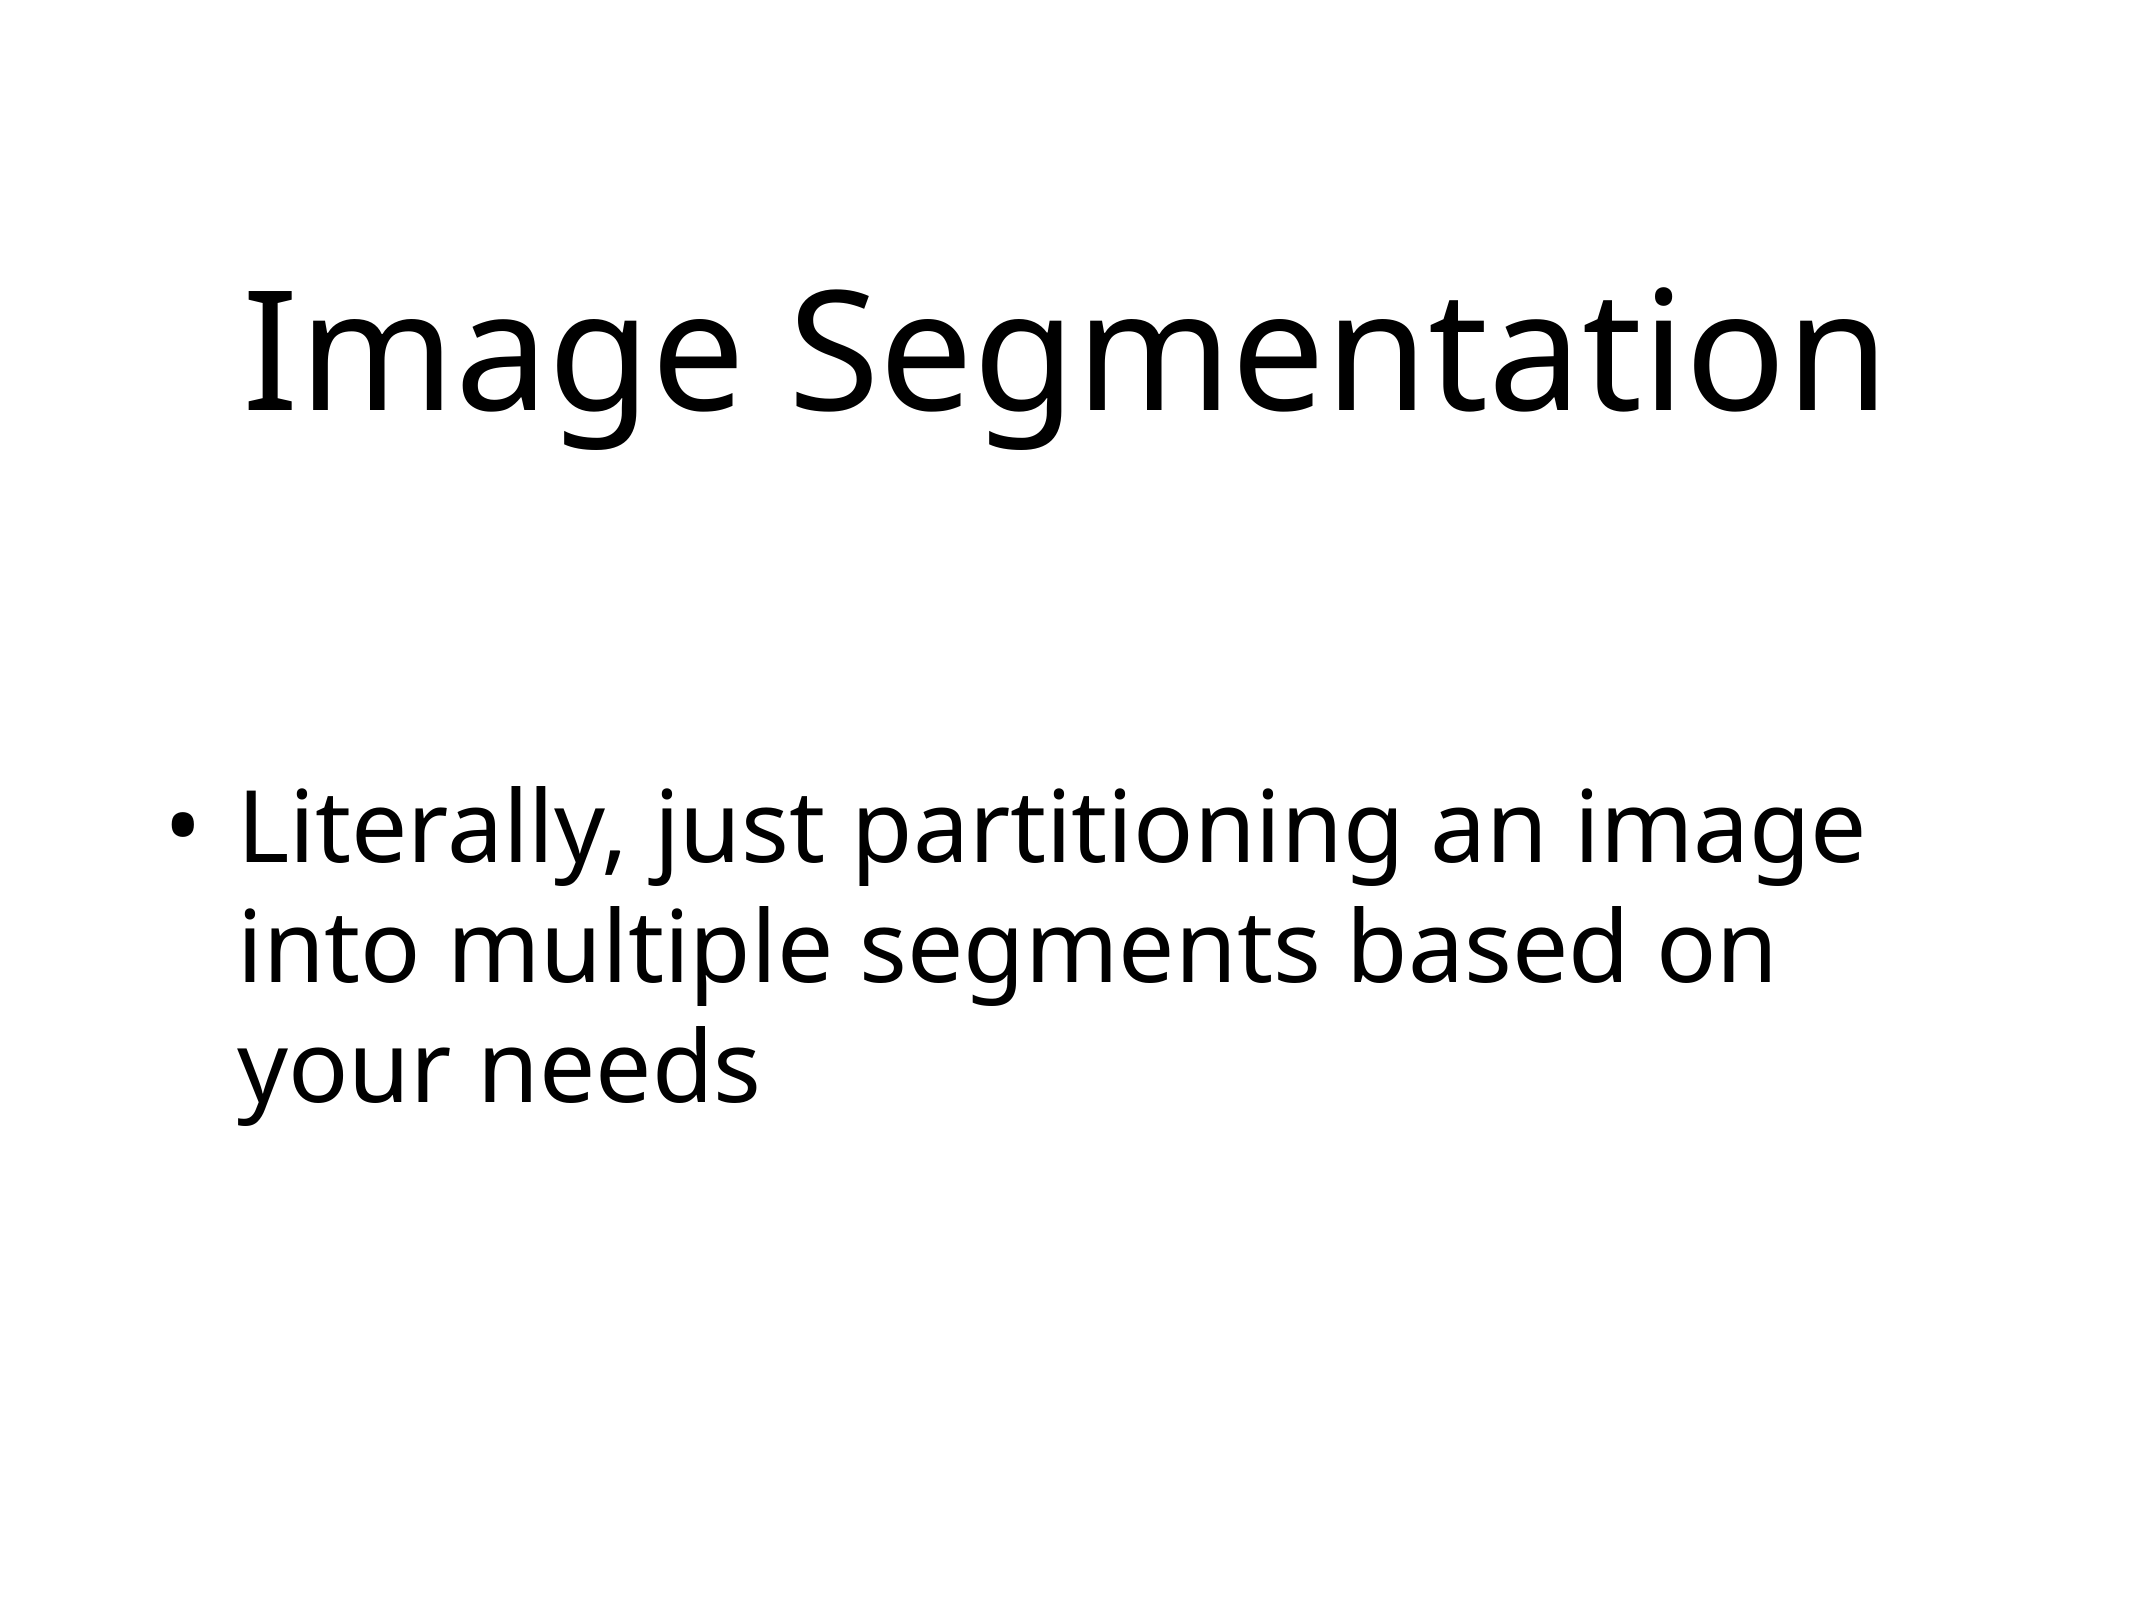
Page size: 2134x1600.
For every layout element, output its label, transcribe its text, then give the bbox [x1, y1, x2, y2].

list Literally, just partitioning an image into multiple segments based on your needs [156, 427, 1978, 1459]
title Image Segmentation [156, 166, 1978, 427]
